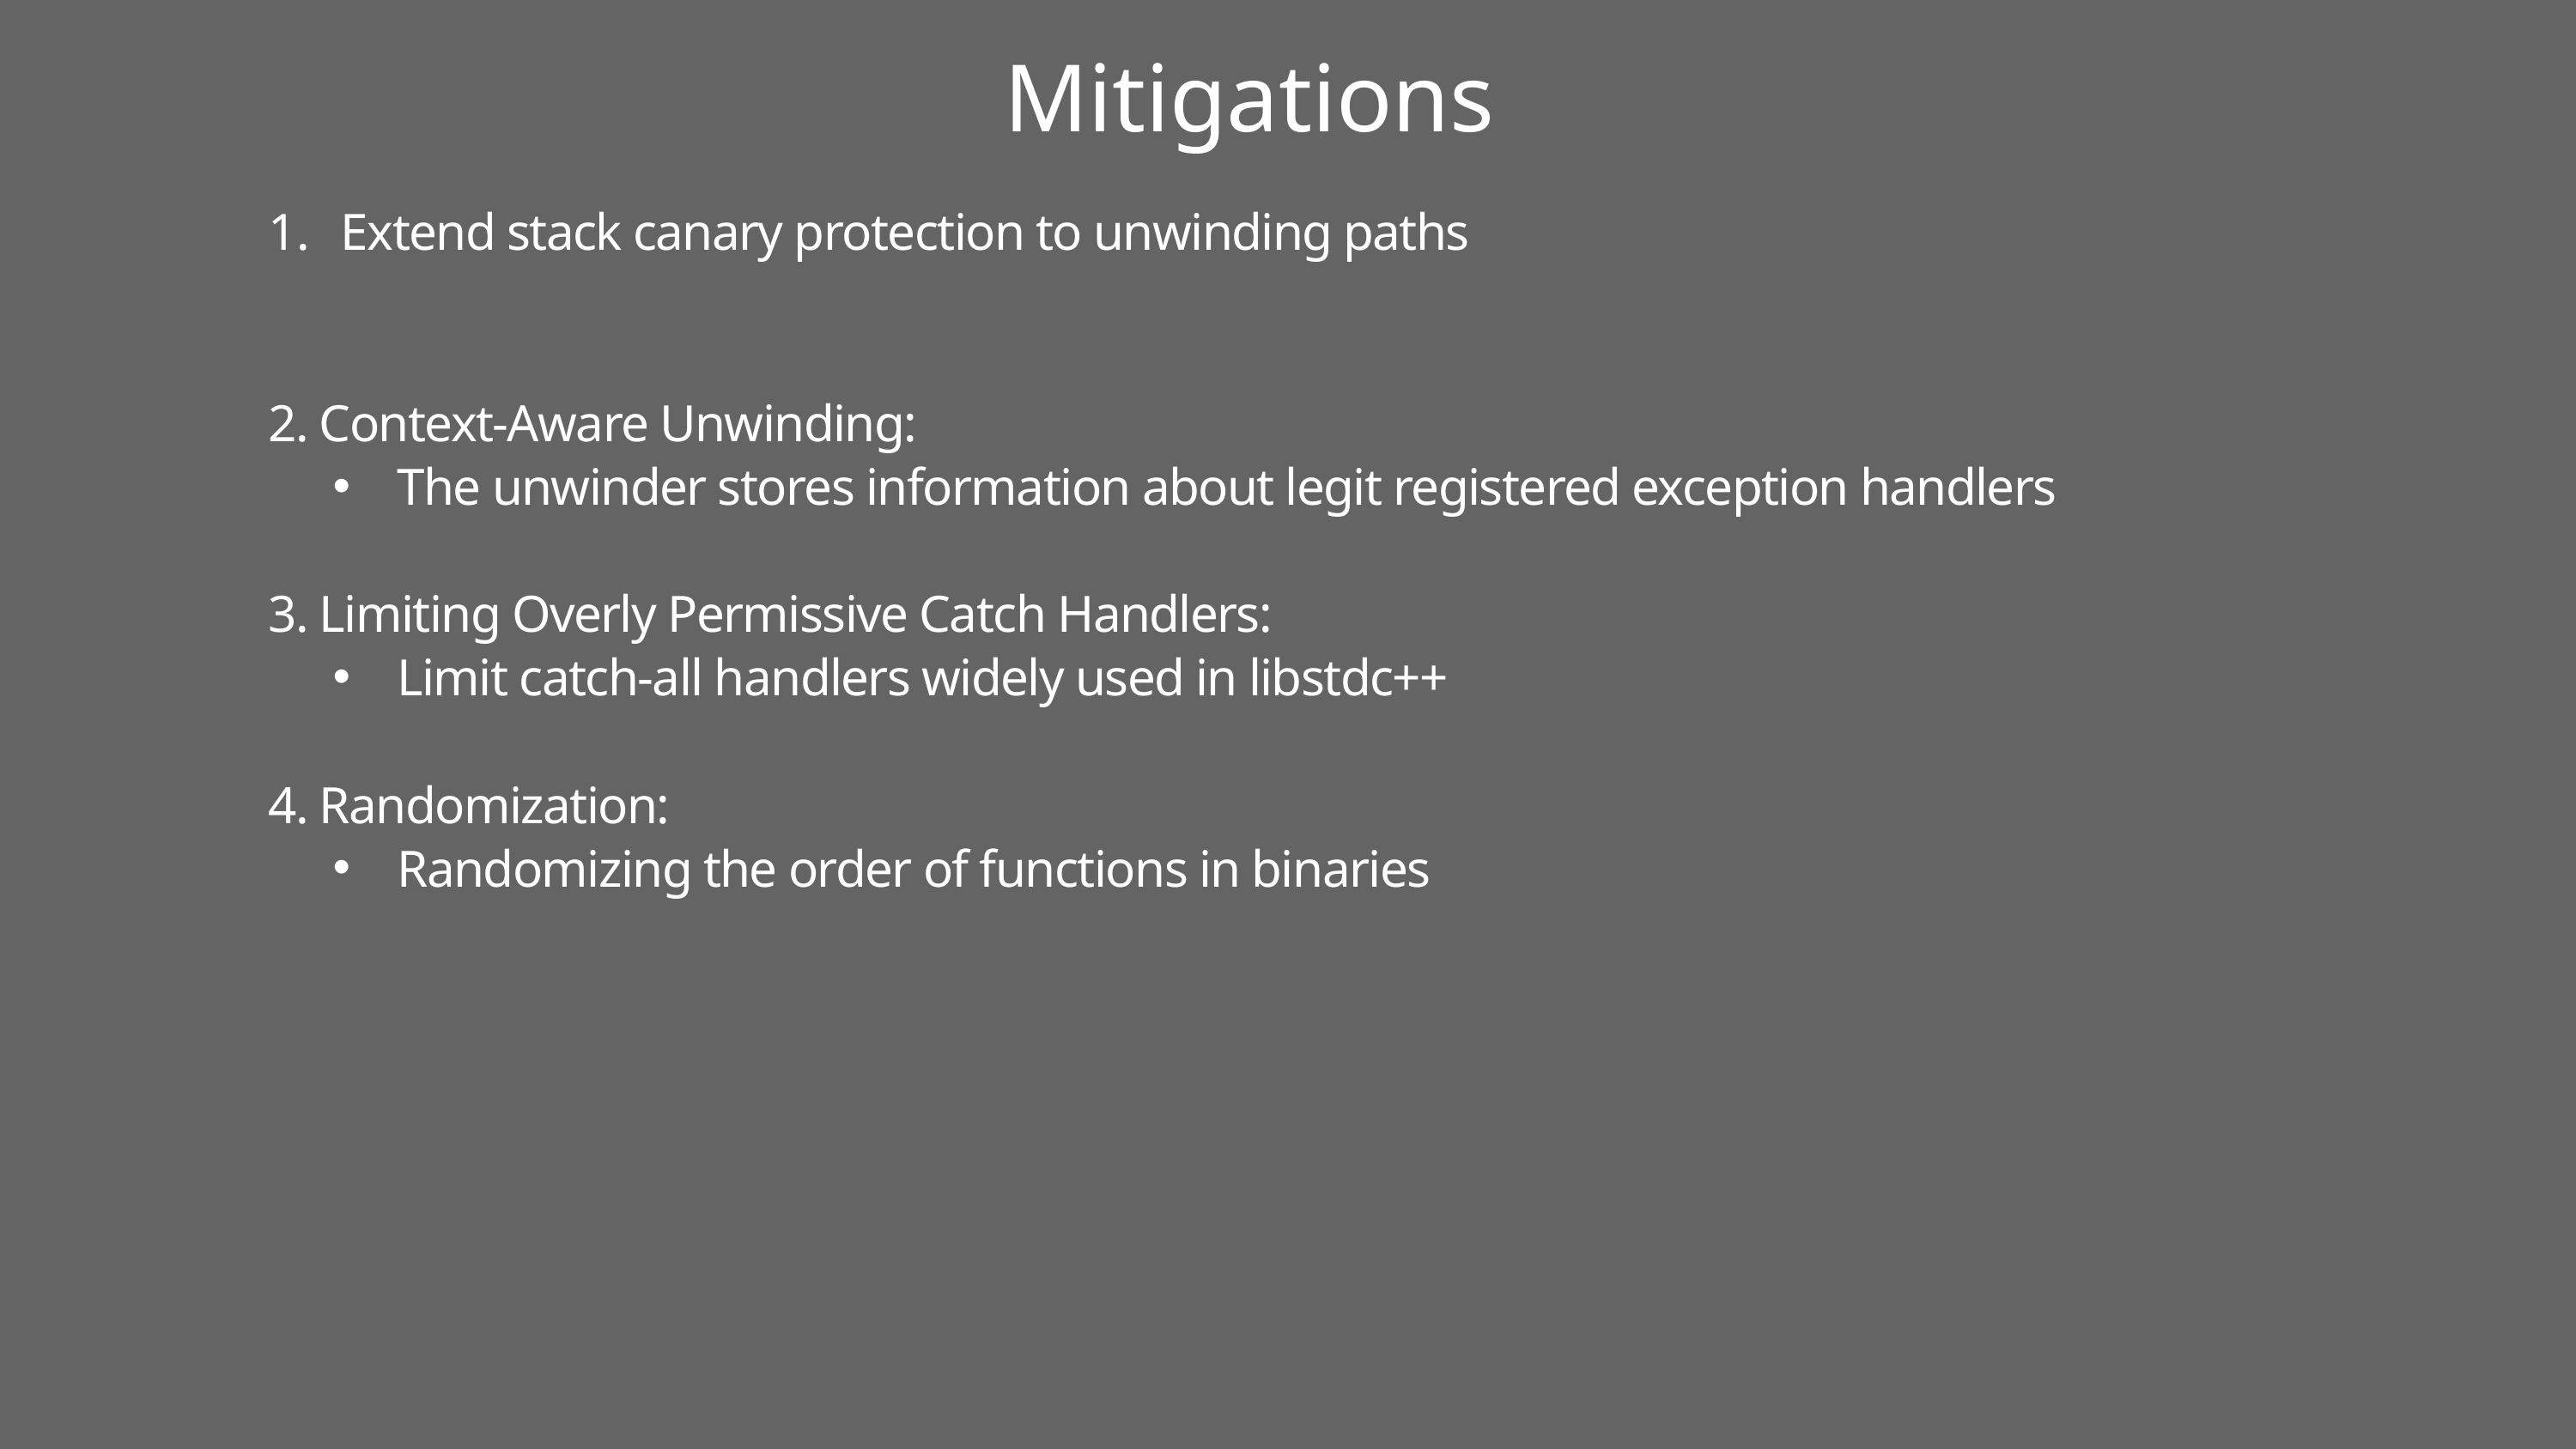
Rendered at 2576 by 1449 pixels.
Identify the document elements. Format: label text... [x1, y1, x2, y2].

text_box Extend stack canary protection to unwinding paths 2. Context-Aware Unwinding: The unwinder stores information about legit registered exception handlers 3. Limiting Overly Permissive Catch Handlers: Limit catch-all handlers widely used in libstdc++ 4. Randomization: Randomizing the order of functions in binaries [268, 198, 2501, 961]
text_box Mitigations [210, 20, 2289, 150]
